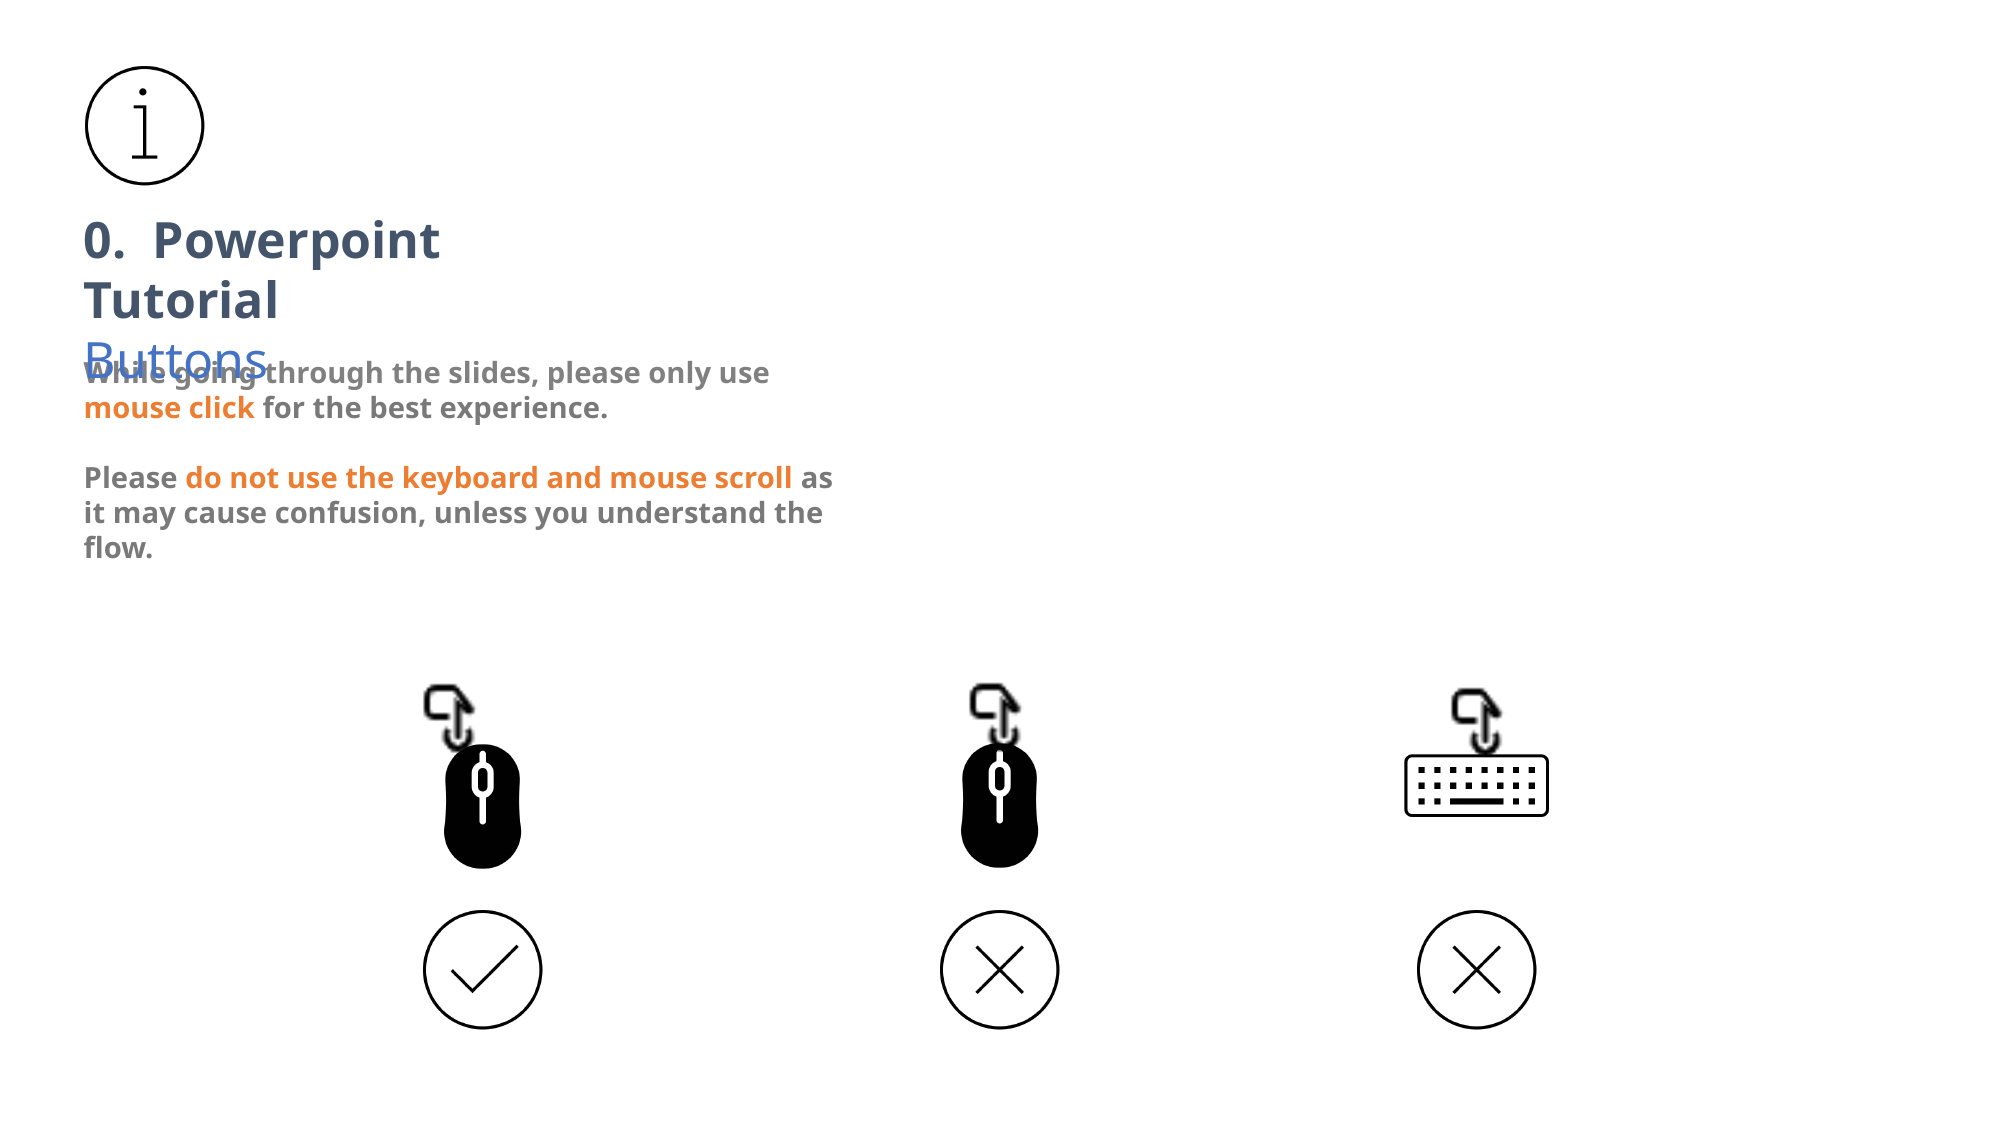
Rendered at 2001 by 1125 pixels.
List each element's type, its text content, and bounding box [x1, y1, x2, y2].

text_box 0. Powerpoint Tutorial Buttons [69, 200, 573, 396]
picture [924, 677, 1075, 880]
picture [924, 894, 1075, 1045]
picture [1401, 682, 1552, 861]
text_box While going through the slides, please only use mouse click for the best experience. Please do not use the keyboard and mouse scroll as it may cause confusion, unless you understand the flow. [69, 347, 854, 572]
picture [69, 50, 220, 201]
picture [1401, 894, 1552, 1045]
picture [407, 894, 558, 1045]
picture [407, 677, 558, 881]
